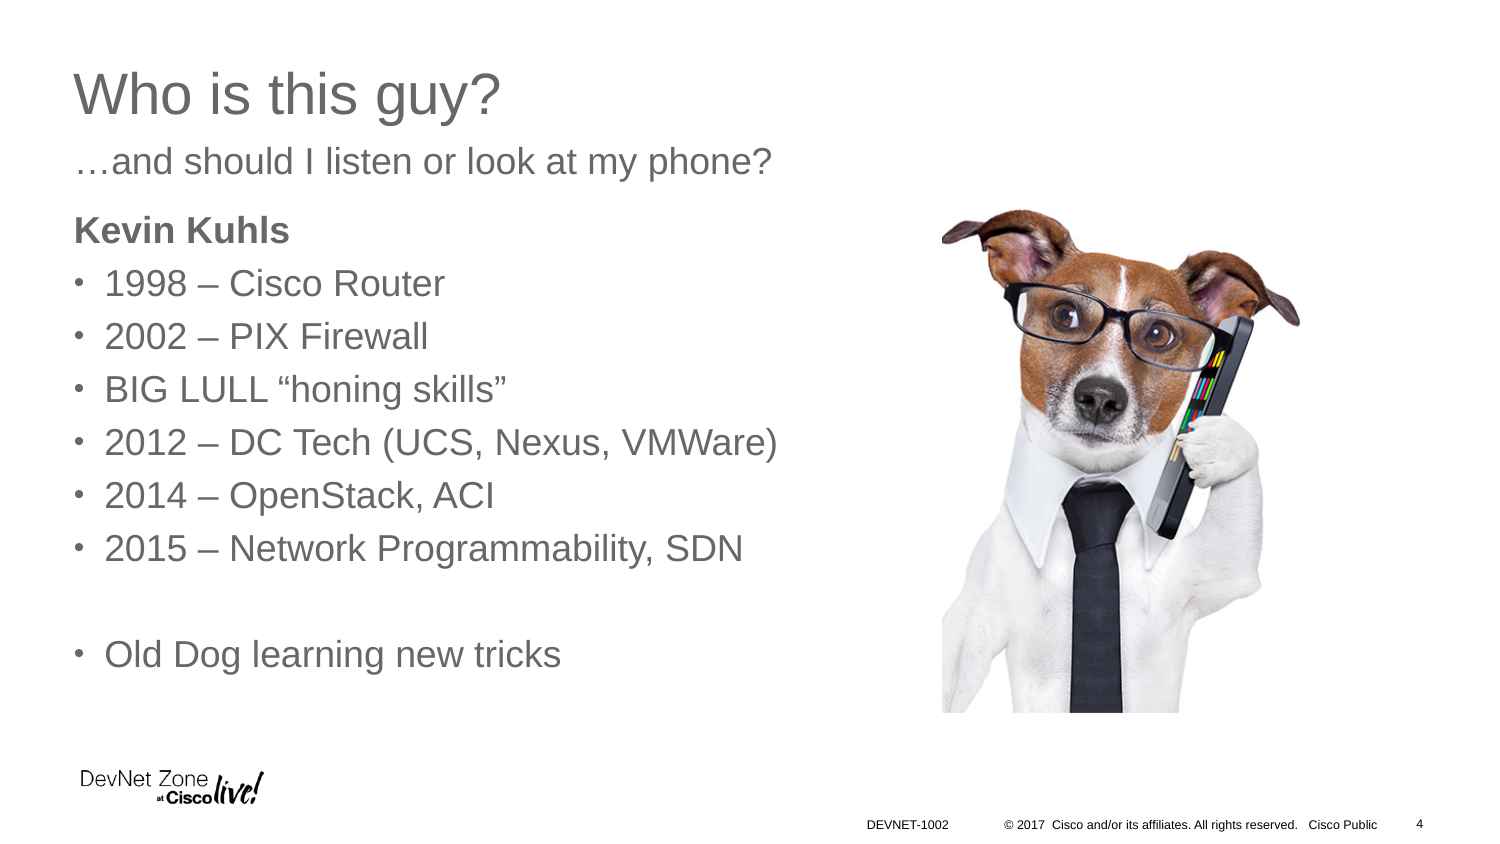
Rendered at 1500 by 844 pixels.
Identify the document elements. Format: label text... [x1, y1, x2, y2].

list …and should I listen or look at my phone? [58, 134, 1455, 197]
slide_number 4 [1379, 801, 1439, 844]
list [942, 203, 1301, 715]
title Who is this guy? [58, 63, 1455, 134]
list Kevin Kuhls 1998 – Cisco Router 2002 – PIX Firewall BIG LULL “honing skills” 2012 – DC Tech (UCS, Nexus, VMWare) 2014 – OpenStack, ACI 2015 – Network Programmability, SDN Old Dog learning new tricks [58, 203, 846, 712]
picture [81, 770, 264, 804]
footer DEVNET-1002 [856, 811, 975, 838]
